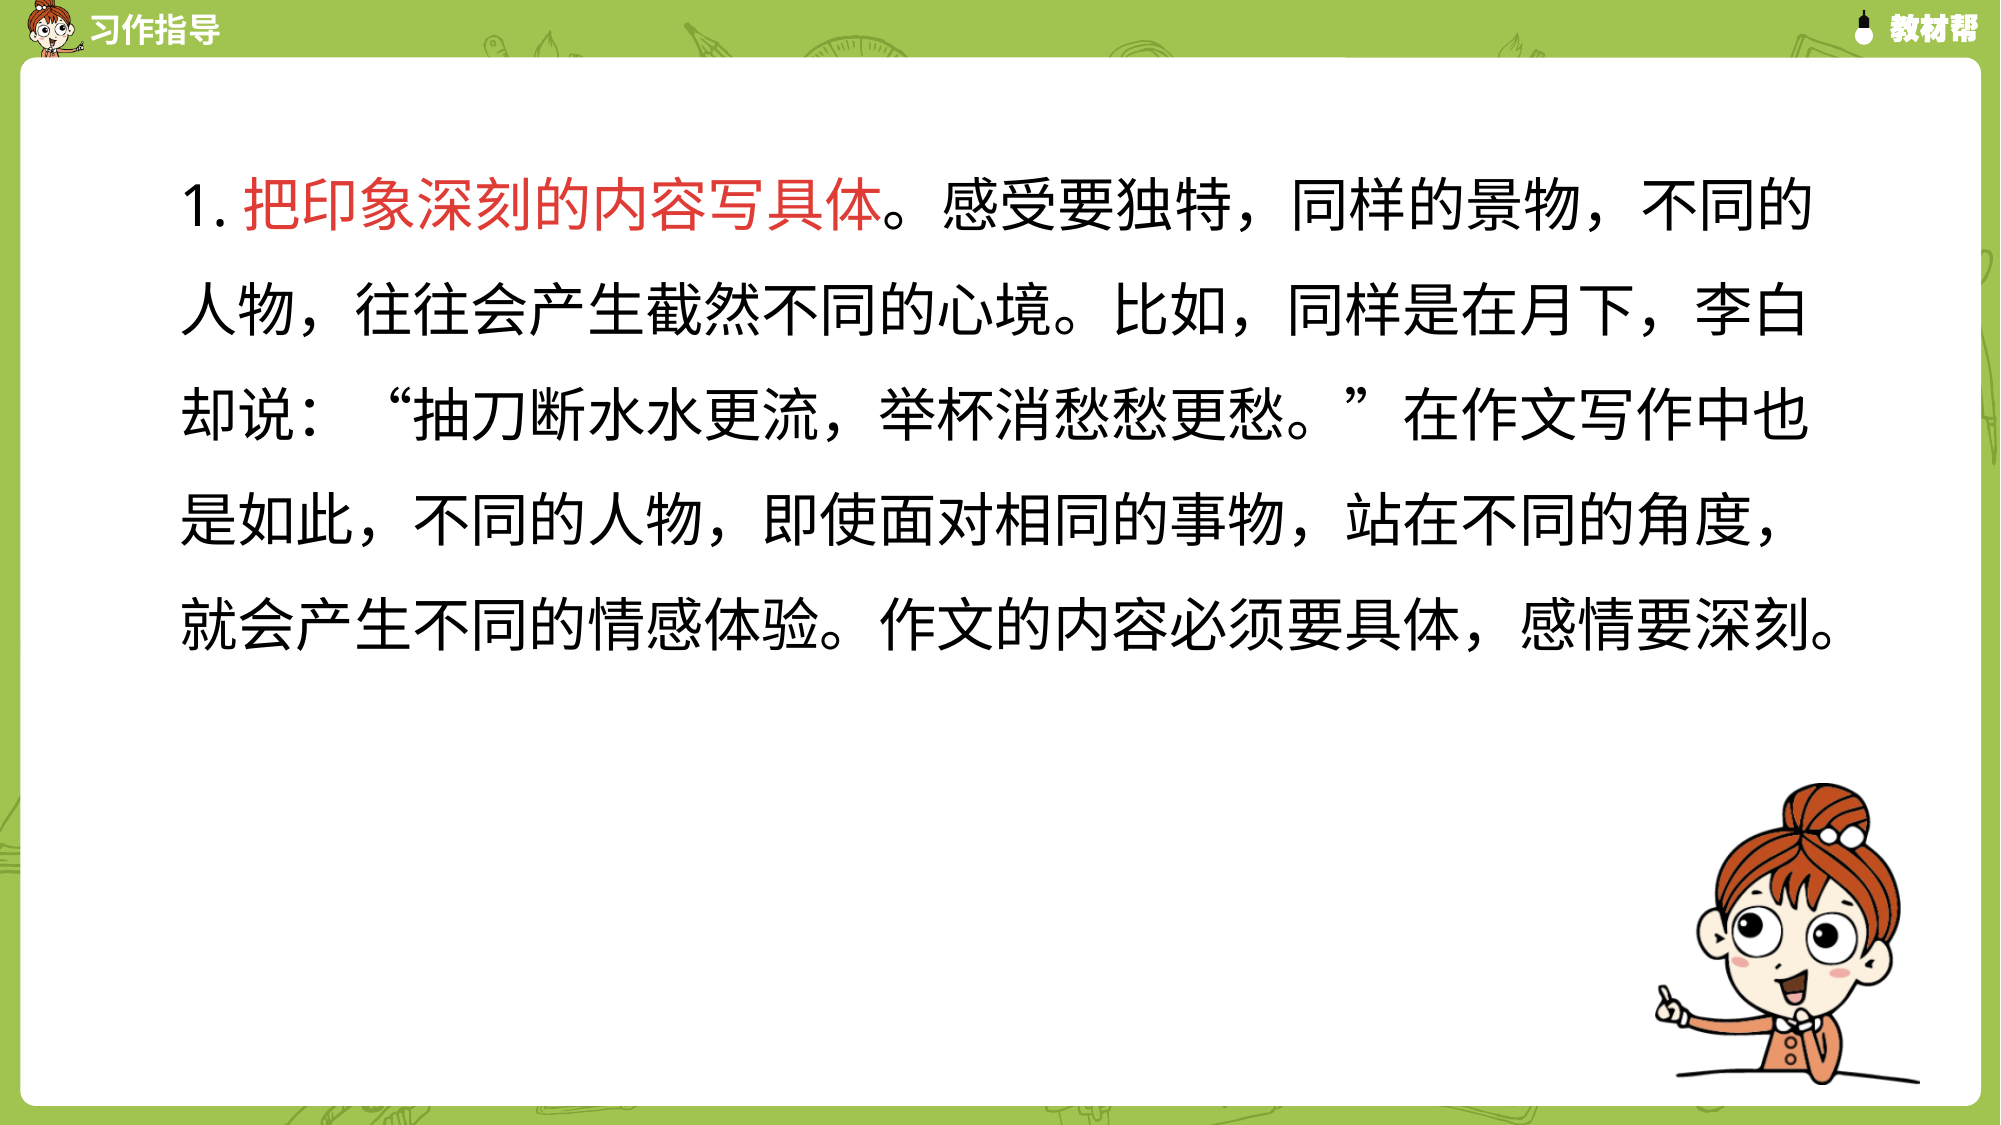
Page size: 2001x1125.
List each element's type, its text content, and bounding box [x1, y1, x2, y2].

text_box 1.把印象深刻的内容写具体。感受要独特，同样的景物，不同的人物，往往会产生截然不同的心境。比如，同样是在月下，李白却说：“抽刀断水水更流，举杯消愁愁更愁。”在作文写作中也是如此，不同的人物，即使面对相同的事物，站在不同的角度，就会产生不同的情感体验。作文的内容必须要具体，感情要深刻。 [164, 125, 1862, 665]
picture [23, 0, 84, 63]
picture [1655, 783, 1920, 1085]
